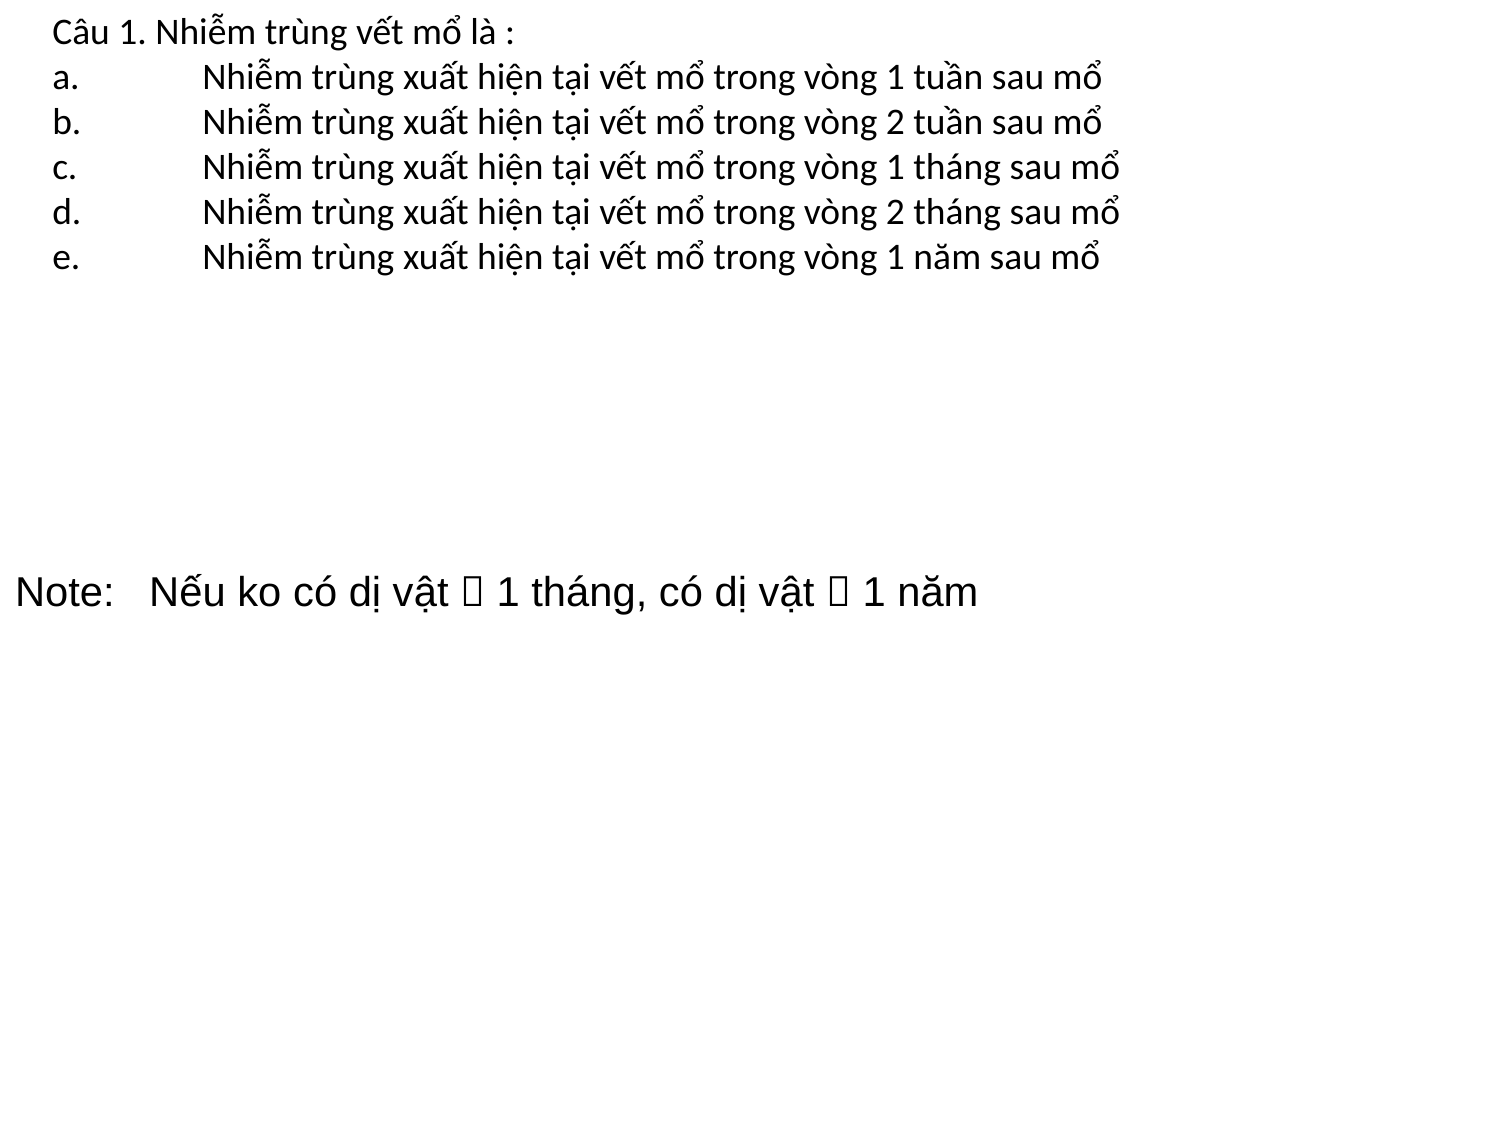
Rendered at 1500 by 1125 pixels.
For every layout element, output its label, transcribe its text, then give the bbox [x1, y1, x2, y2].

text_box Câu 1. Nhiễm trùng vết mổ là : a. Nhiễm trùng xuất hiện tại vết mổ trong vòng 1 tuần sau mổ b. Nhiễm trùng xuất hiện tại vết mổ trong vòng 2 tuần sau mổ c. Nhiễm trùng xuất hiện tại vết mổ trong vòng 1 tháng sau mổ d. Nhiễm trùng xuất hiện tại vết mổ trong vòng 2 tháng sau mổ e. Nhiễm trùng xuất hiện tại vết mổ trong vòng 1 năm sau mổ [37, 0, 1356, 285]
subtitle Note: Nếu ko có dị vật  1 tháng, có dị vật  1 năm [0, 562, 1500, 1094]
